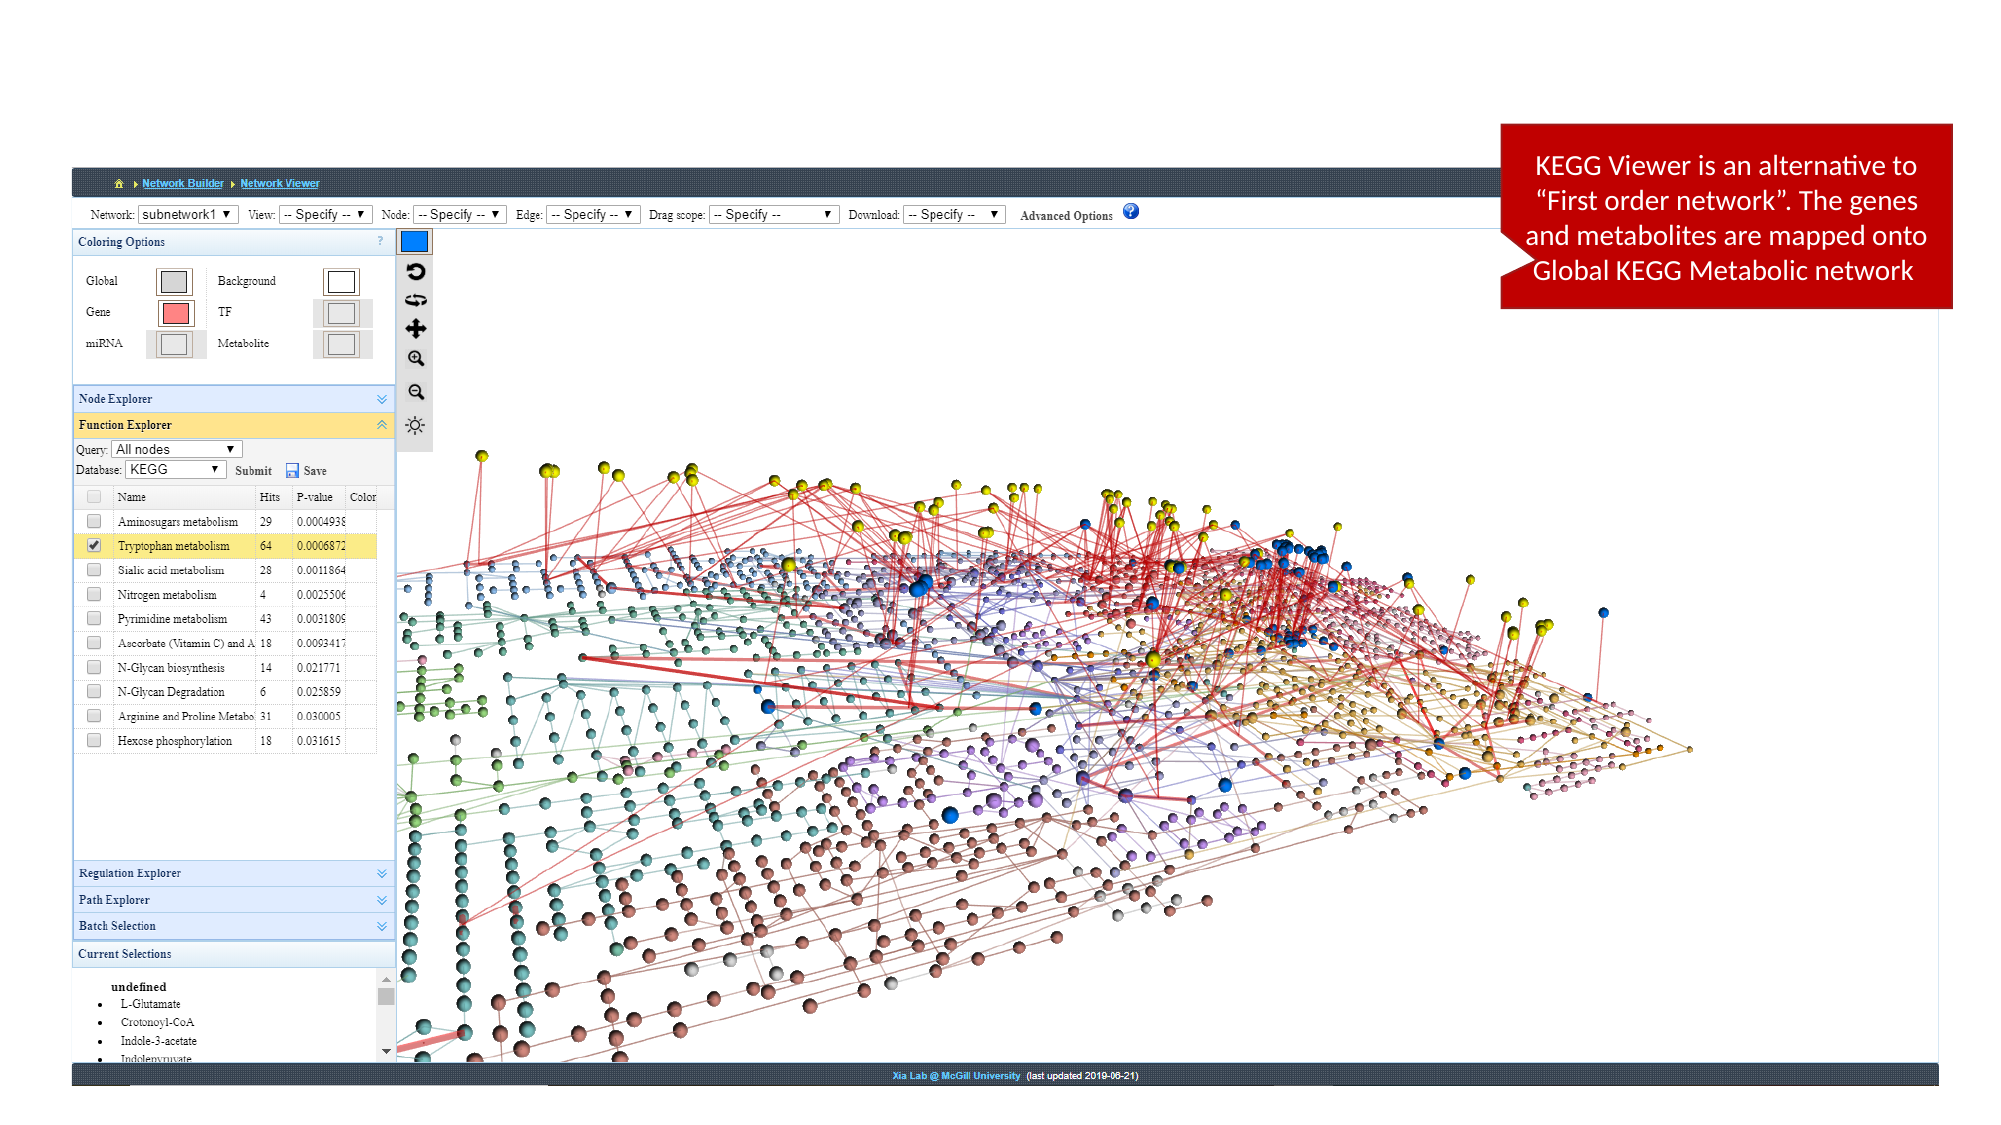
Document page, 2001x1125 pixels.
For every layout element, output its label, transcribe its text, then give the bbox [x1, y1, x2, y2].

text_box KEGG Viewer is an alternative to “First order network”. The genes and metabolites are mapped onto Global KEGG Metabolic network [1500, 123, 1953, 310]
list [71, 162, 1939, 1086]
